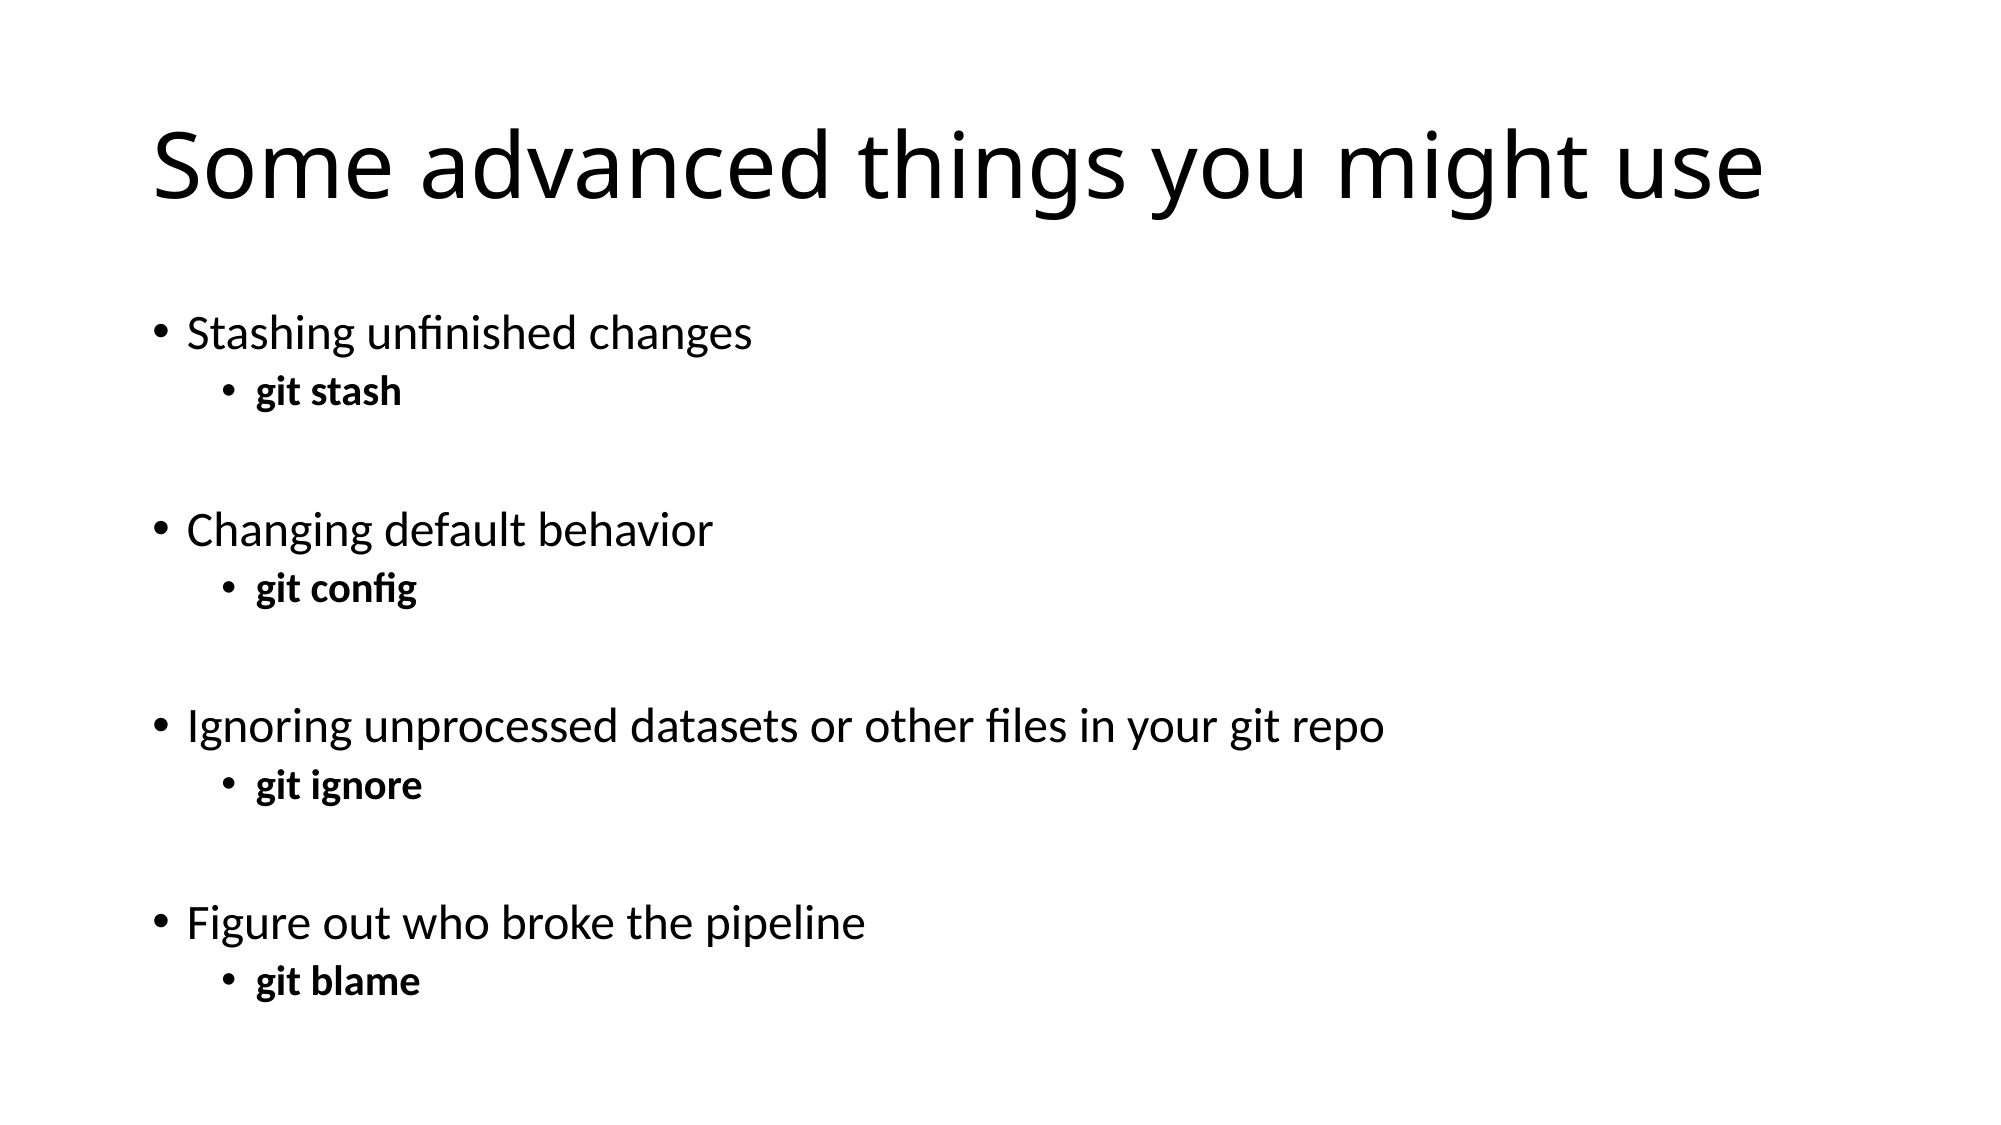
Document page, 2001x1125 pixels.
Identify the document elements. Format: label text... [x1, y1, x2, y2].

title Some advanced things you might use [137, 59, 1863, 278]
list Stashing unfinished changes git stash Changing default behavior git config Ignoring unprocessed datasets or other files in your git repo git ignore Figure out who broke the pipeline git blame [137, 299, 1863, 1014]
